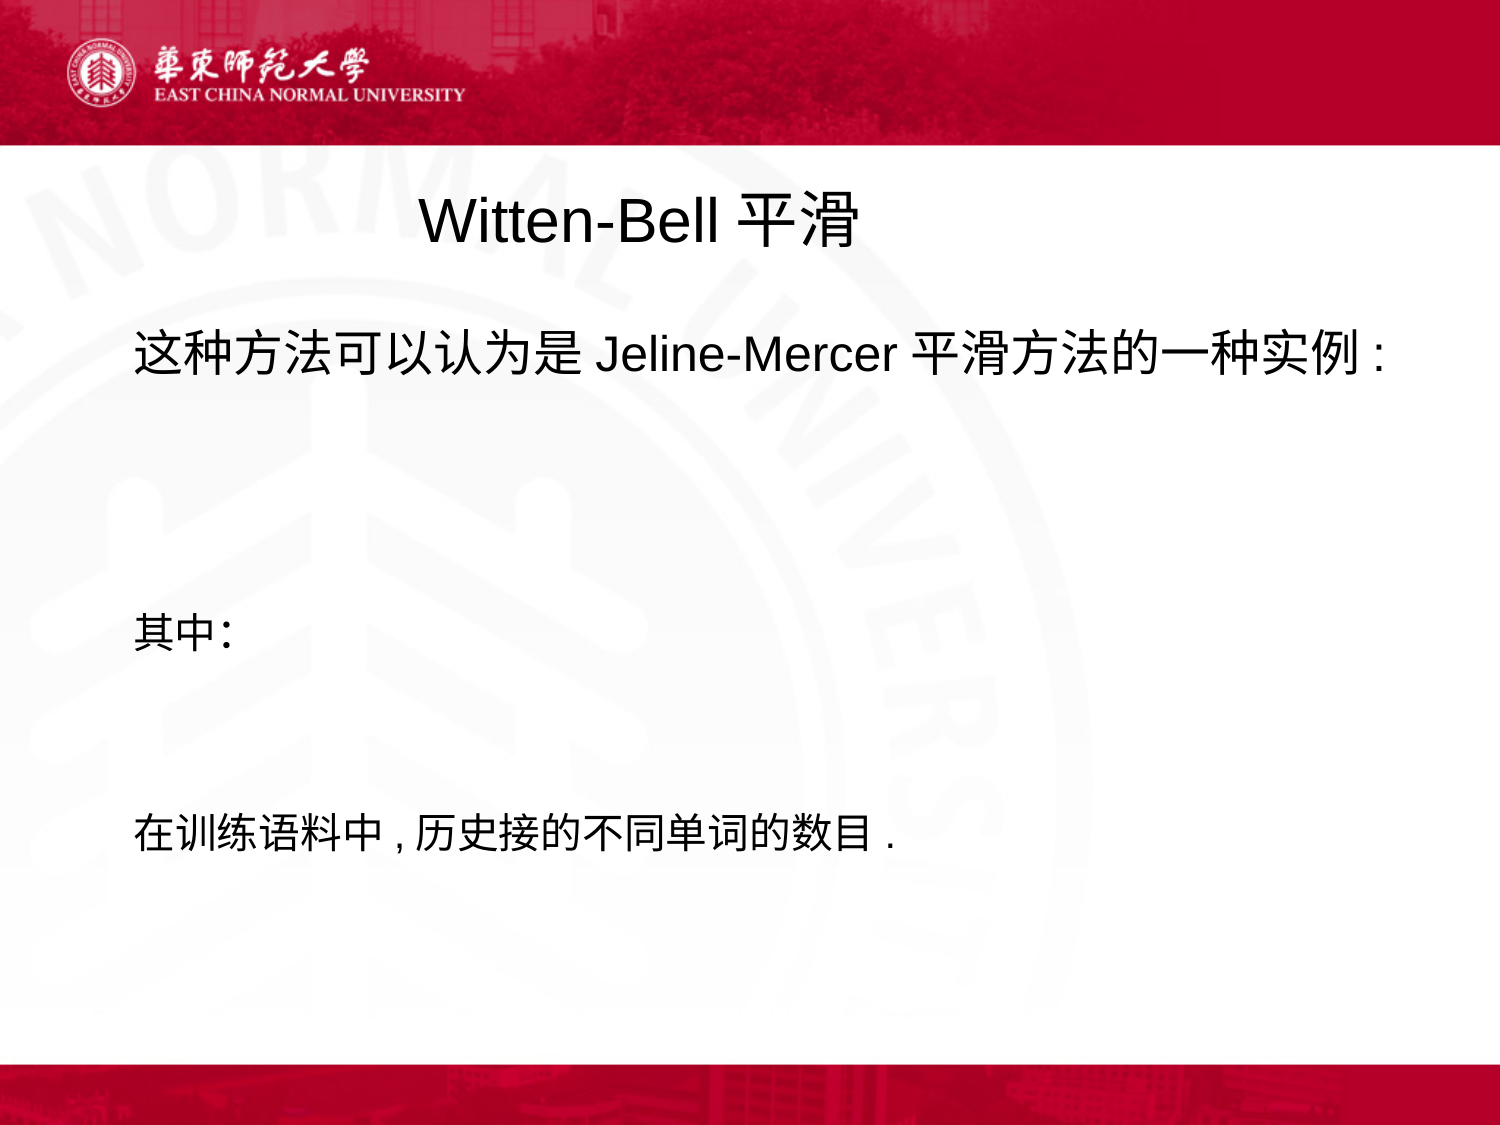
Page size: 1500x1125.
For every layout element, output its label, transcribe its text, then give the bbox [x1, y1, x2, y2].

text_box Witten-Bell平滑 [403, 172, 1065, 263]
picture [0, 0, 1500, 1125]
